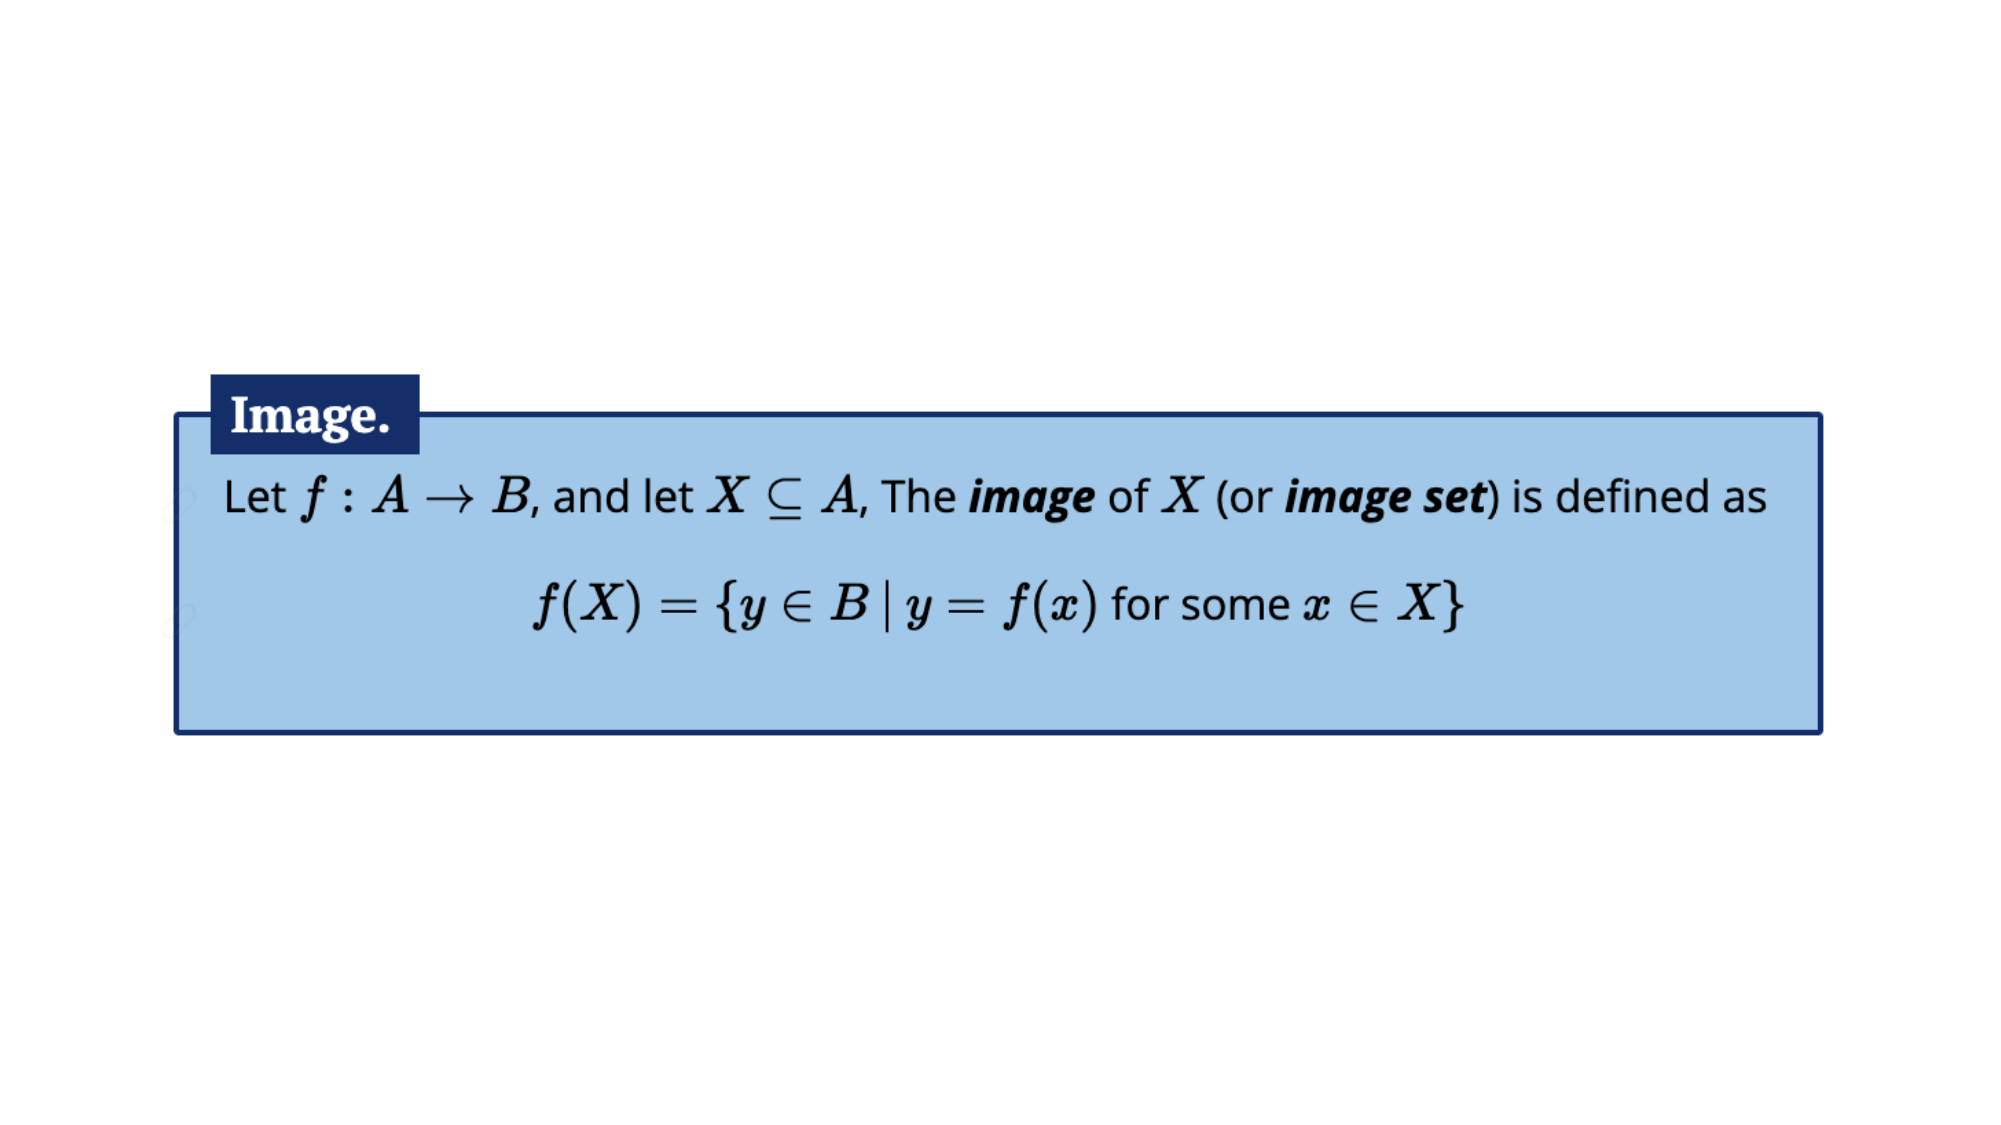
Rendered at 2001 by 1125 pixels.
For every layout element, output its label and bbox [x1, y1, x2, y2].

picture [159, 365, 1841, 760]
